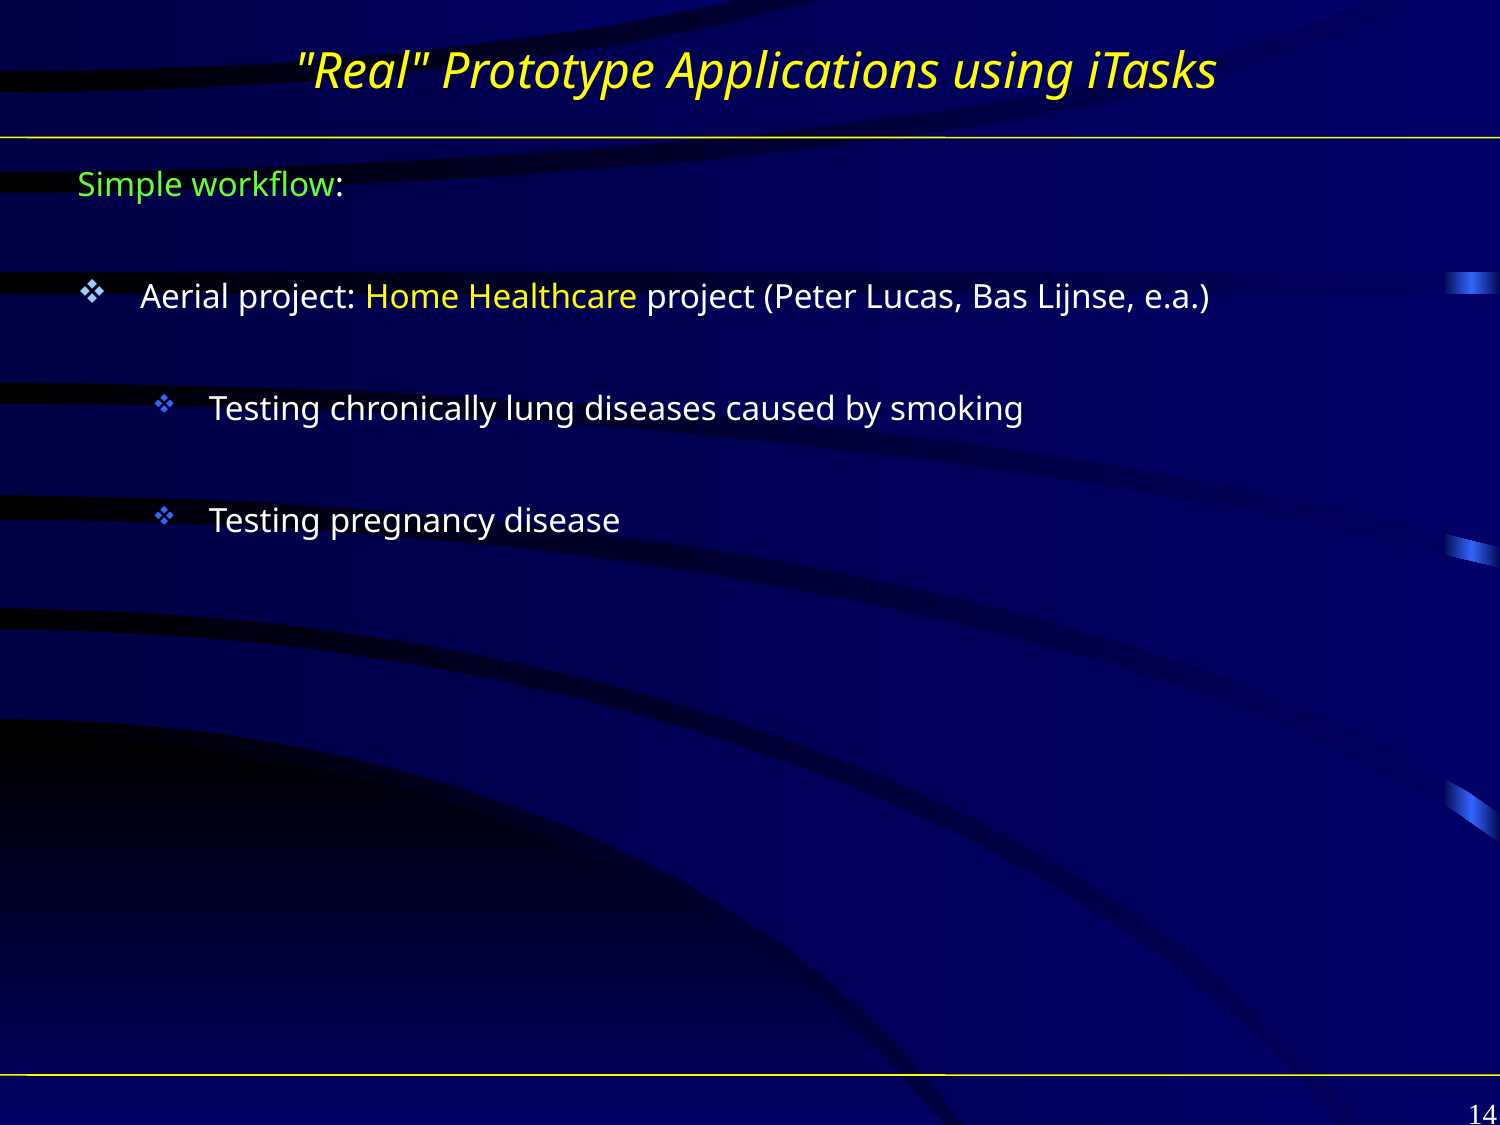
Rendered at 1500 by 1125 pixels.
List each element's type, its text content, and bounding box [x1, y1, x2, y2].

list Simple workflow: Aerial project: Home Healthcare project (Peter Lucas, Bas Lijnse, e.a.) Testing chronically lung diseases caused by smoking Testing pregnancy disease [0, 113, 1500, 1039]
title "Real" Prototype Applications using iTasks [12, 0, 1500, 113]
slide_number 14 [1394, 1087, 1500, 1125]
